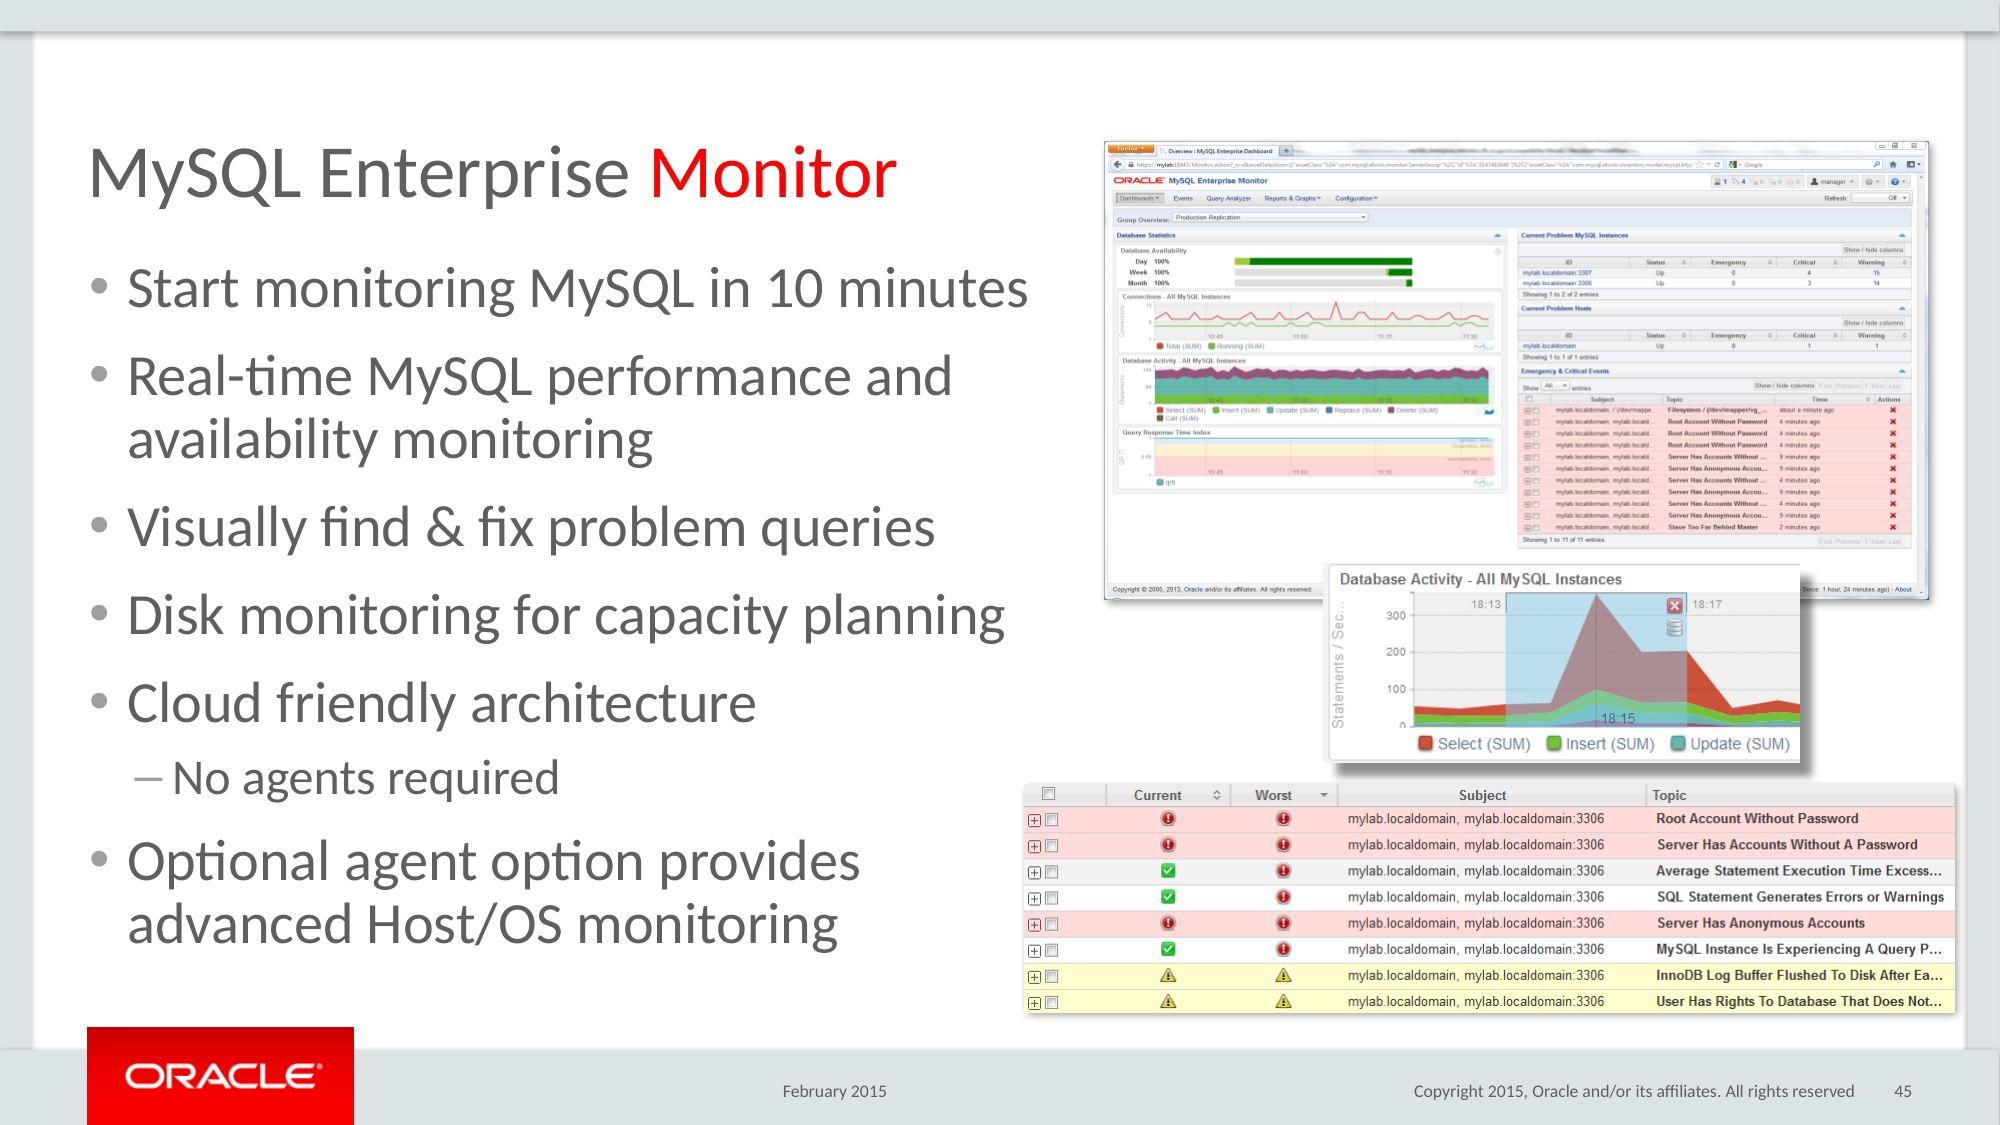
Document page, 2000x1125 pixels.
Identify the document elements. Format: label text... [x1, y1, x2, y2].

picture [1103, 141, 1929, 763]
picture [87, 1027, 354, 1125]
text_box Start monitoring MySQL in 10 minutes Real-time MySQL performance and availability monitoring Visually find & fix problem queries Disk monitoring for capacity planning Cloud friendly architecture No agents required Optional agent option provides advanced Host/OS monitoring [74, 249, 1075, 975]
footer Copyright 2015, Oracle and/or its affiliates. All rights reserved [1414, 1075, 1849, 1106]
title MySQL Enterprise Monitor [87, 66, 1913, 213]
picture [1024, 783, 1955, 1013]
slide_number 45 [1849, 1075, 1913, 1106]
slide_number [686, 1075, 888, 1106]
